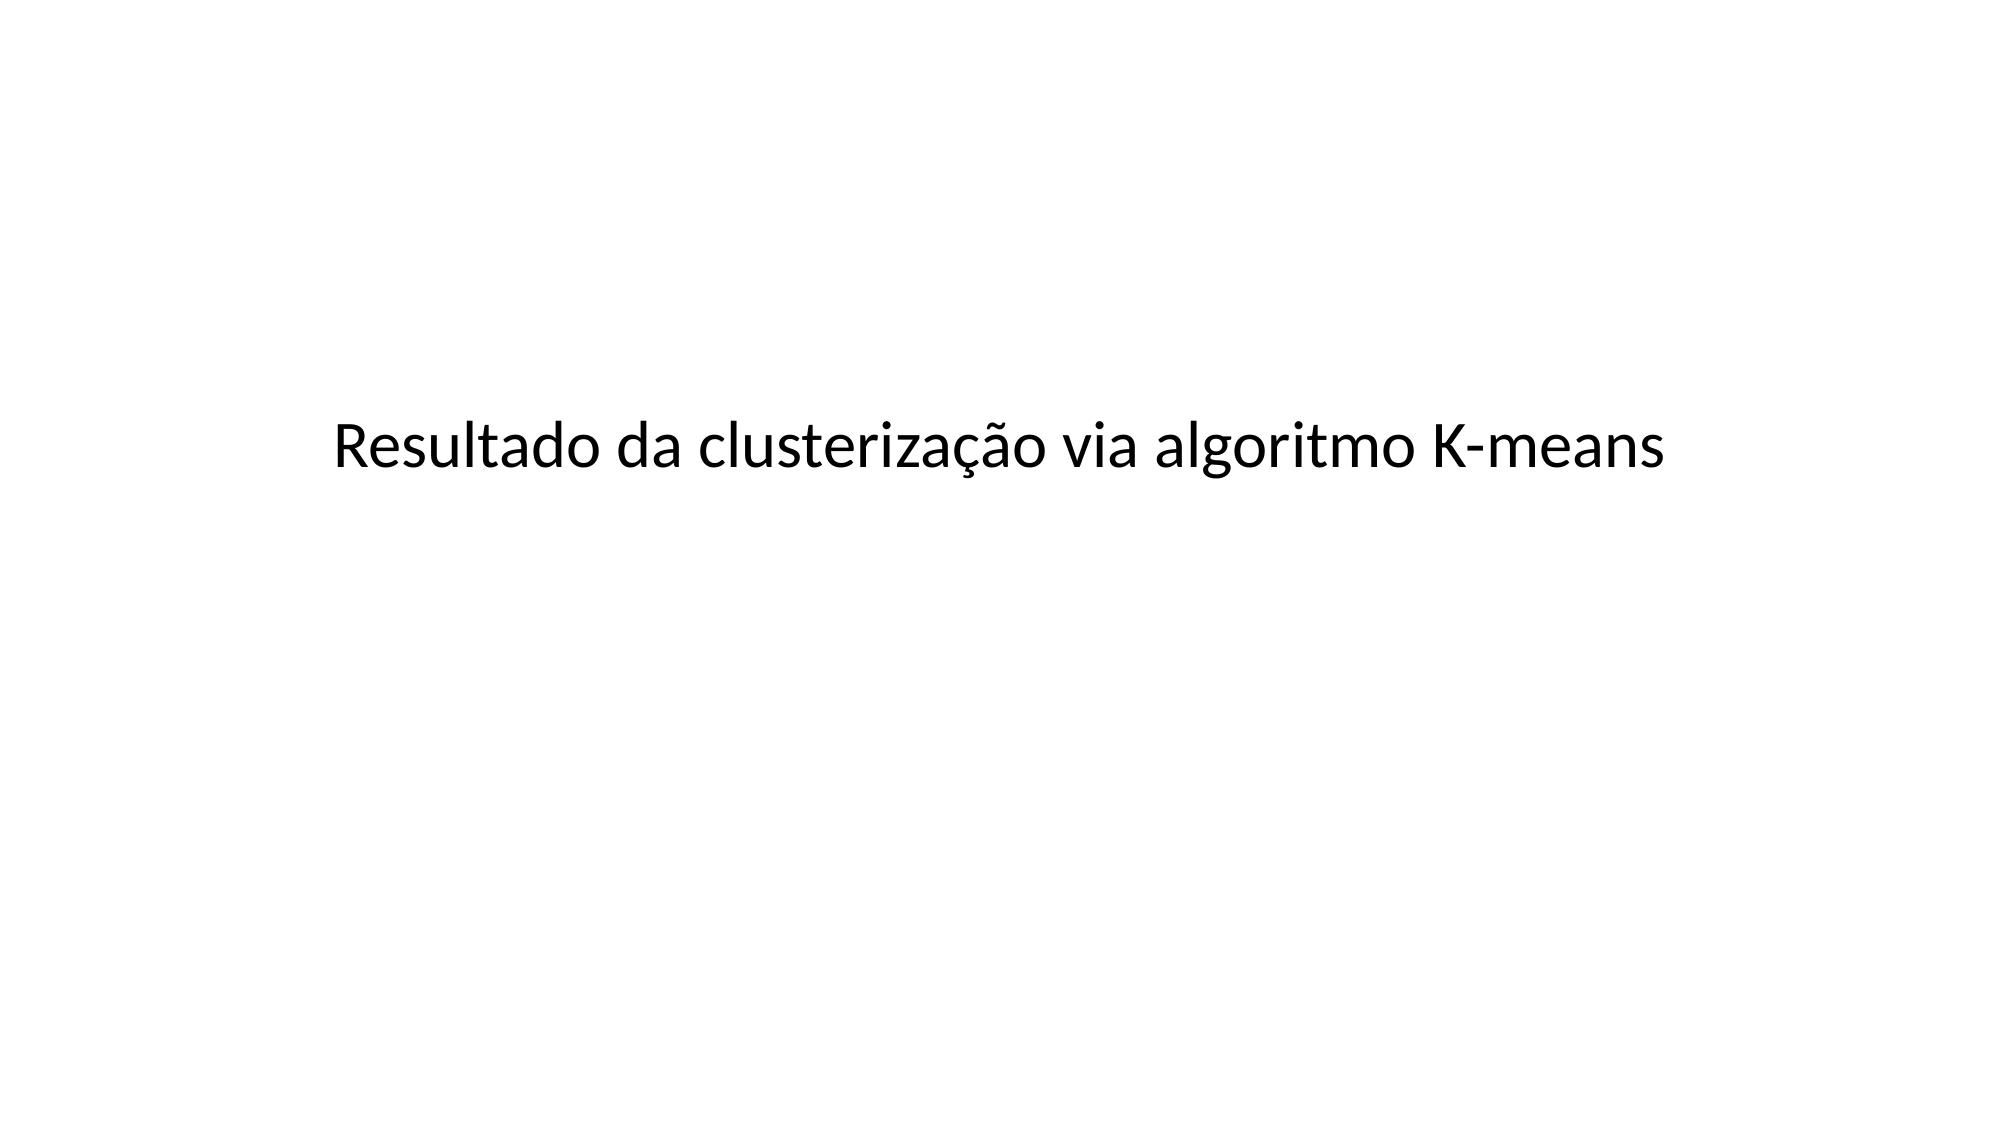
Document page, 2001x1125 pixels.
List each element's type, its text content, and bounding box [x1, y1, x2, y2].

text_box Resultado da clusterização via algoritmo K-means [128, 393, 1872, 488]
